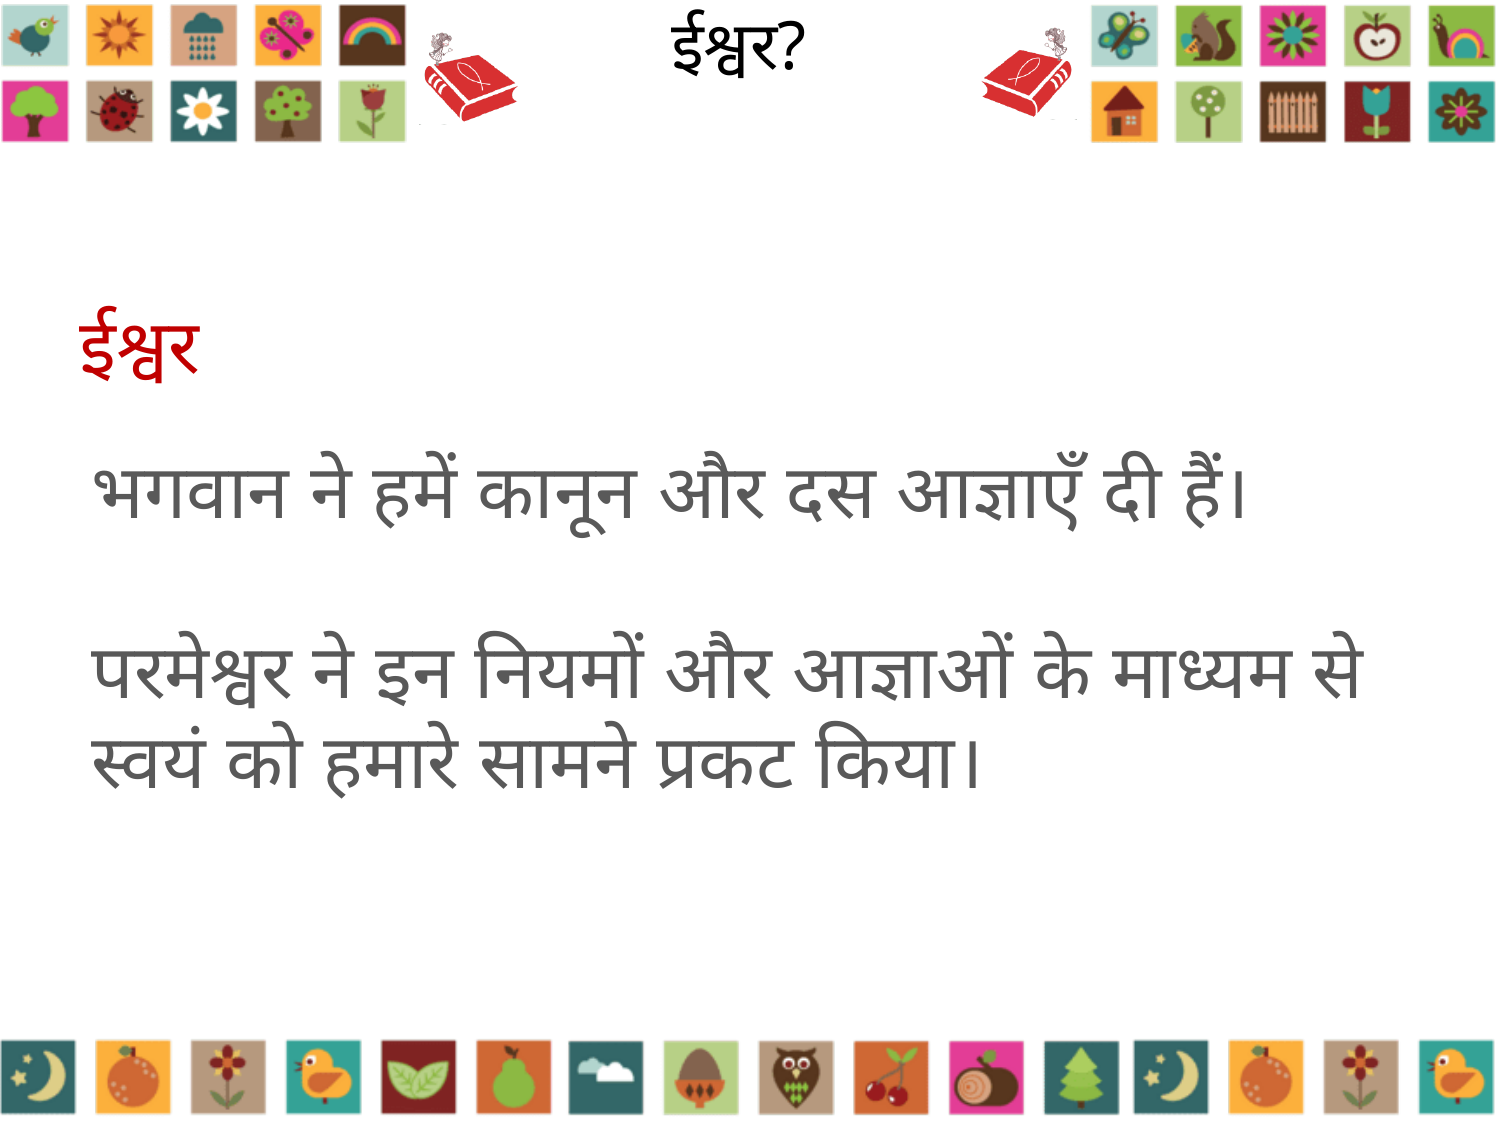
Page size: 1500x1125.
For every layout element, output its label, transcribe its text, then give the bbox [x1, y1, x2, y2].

text_box ईश्वर? [414, 0, 1080, 91]
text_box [0, 1028, 1500, 1118]
picture [0, 3, 550, 150]
text_box भगवान ने हमें कानून और दस आज्ञाएँ दी हैं। परमेश्वर ने इन नियमों और आज्ञाओं के माध्यम से स्वयं को हमारे सामने प्रकट किया। [76, 436, 1424, 812]
text_box ईश्वर [64, 290, 1412, 396]
picture [950, 3, 1500, 150]
